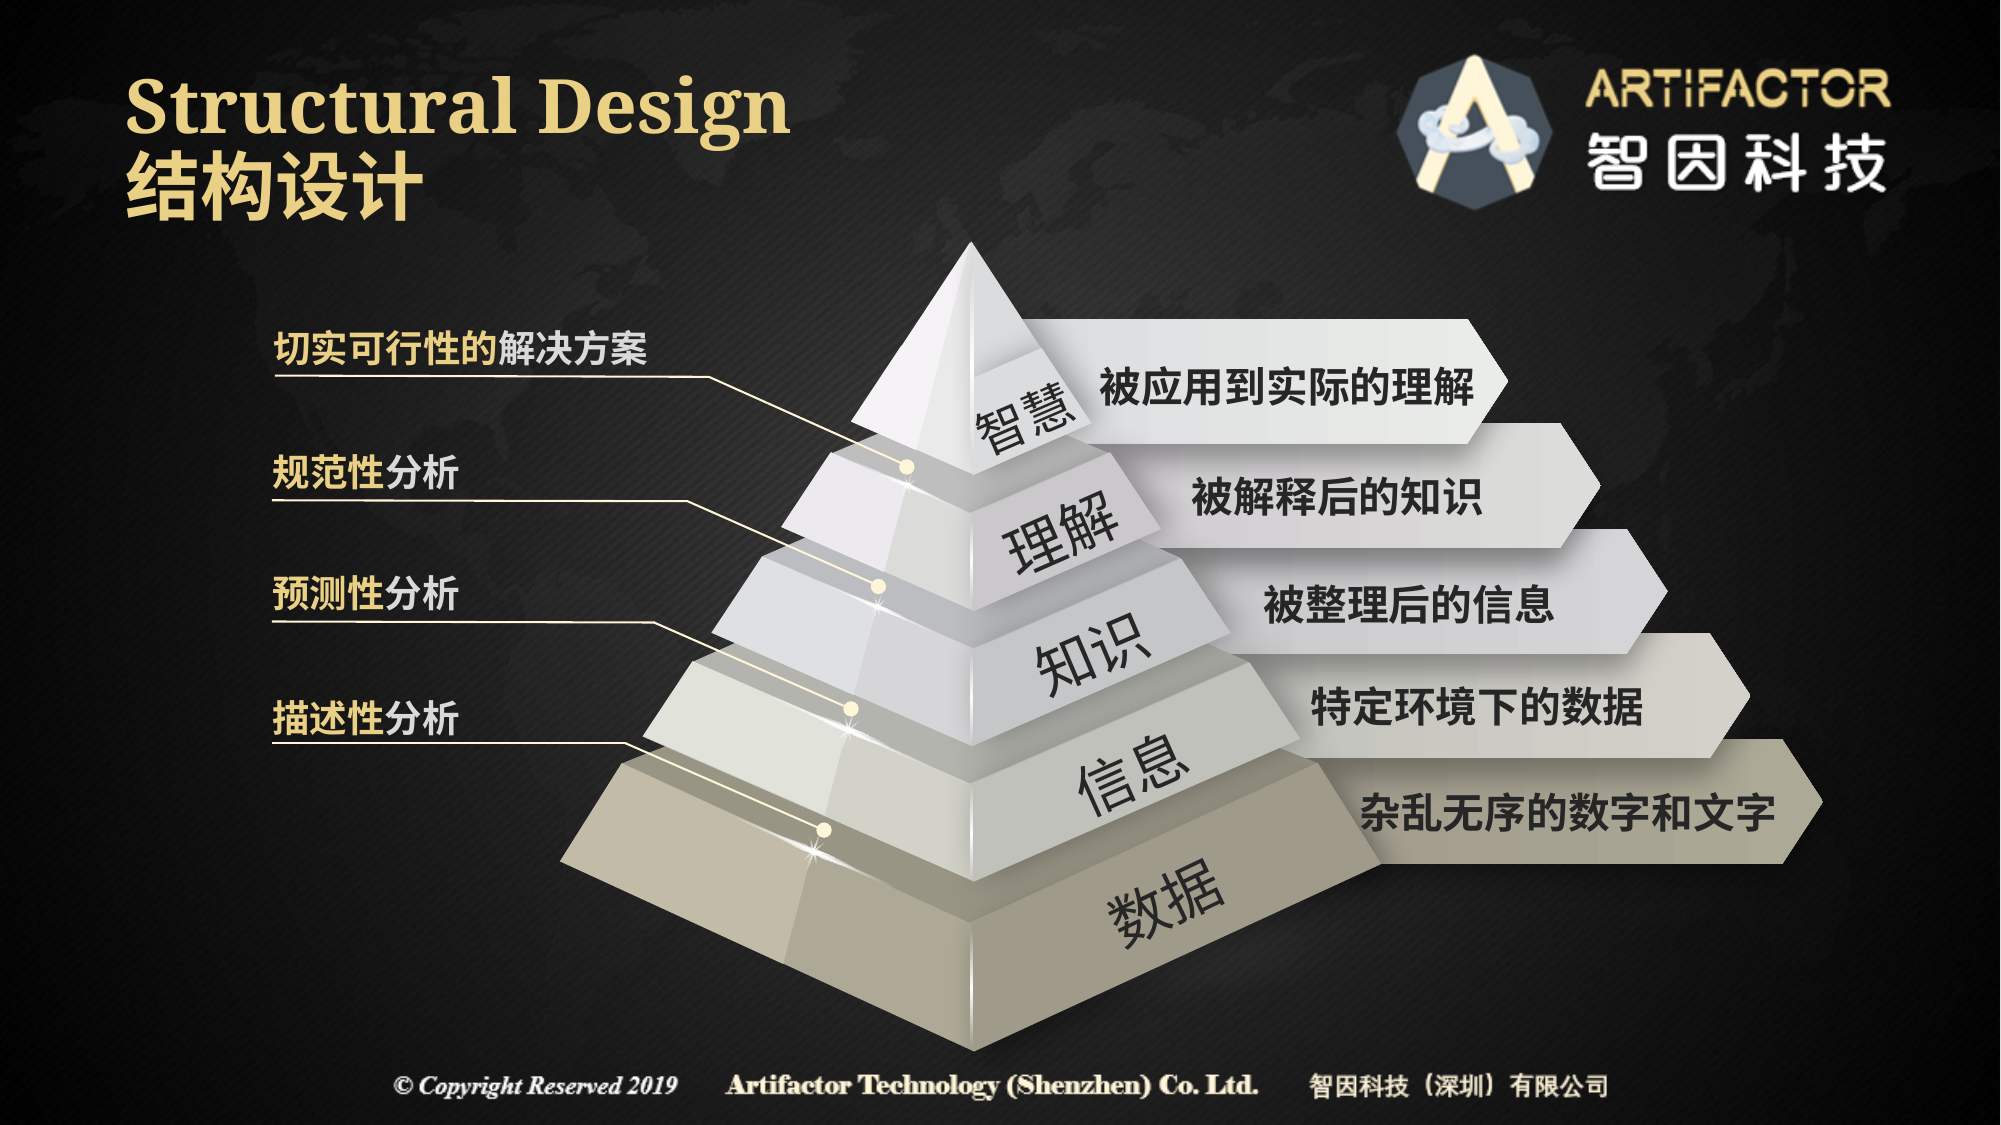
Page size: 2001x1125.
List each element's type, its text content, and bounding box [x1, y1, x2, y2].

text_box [257, 213, 1836, 1052]
picture [0, 0, 2001, 1125]
title Structural Design 结构设计 [110, 52, 1836, 246]
